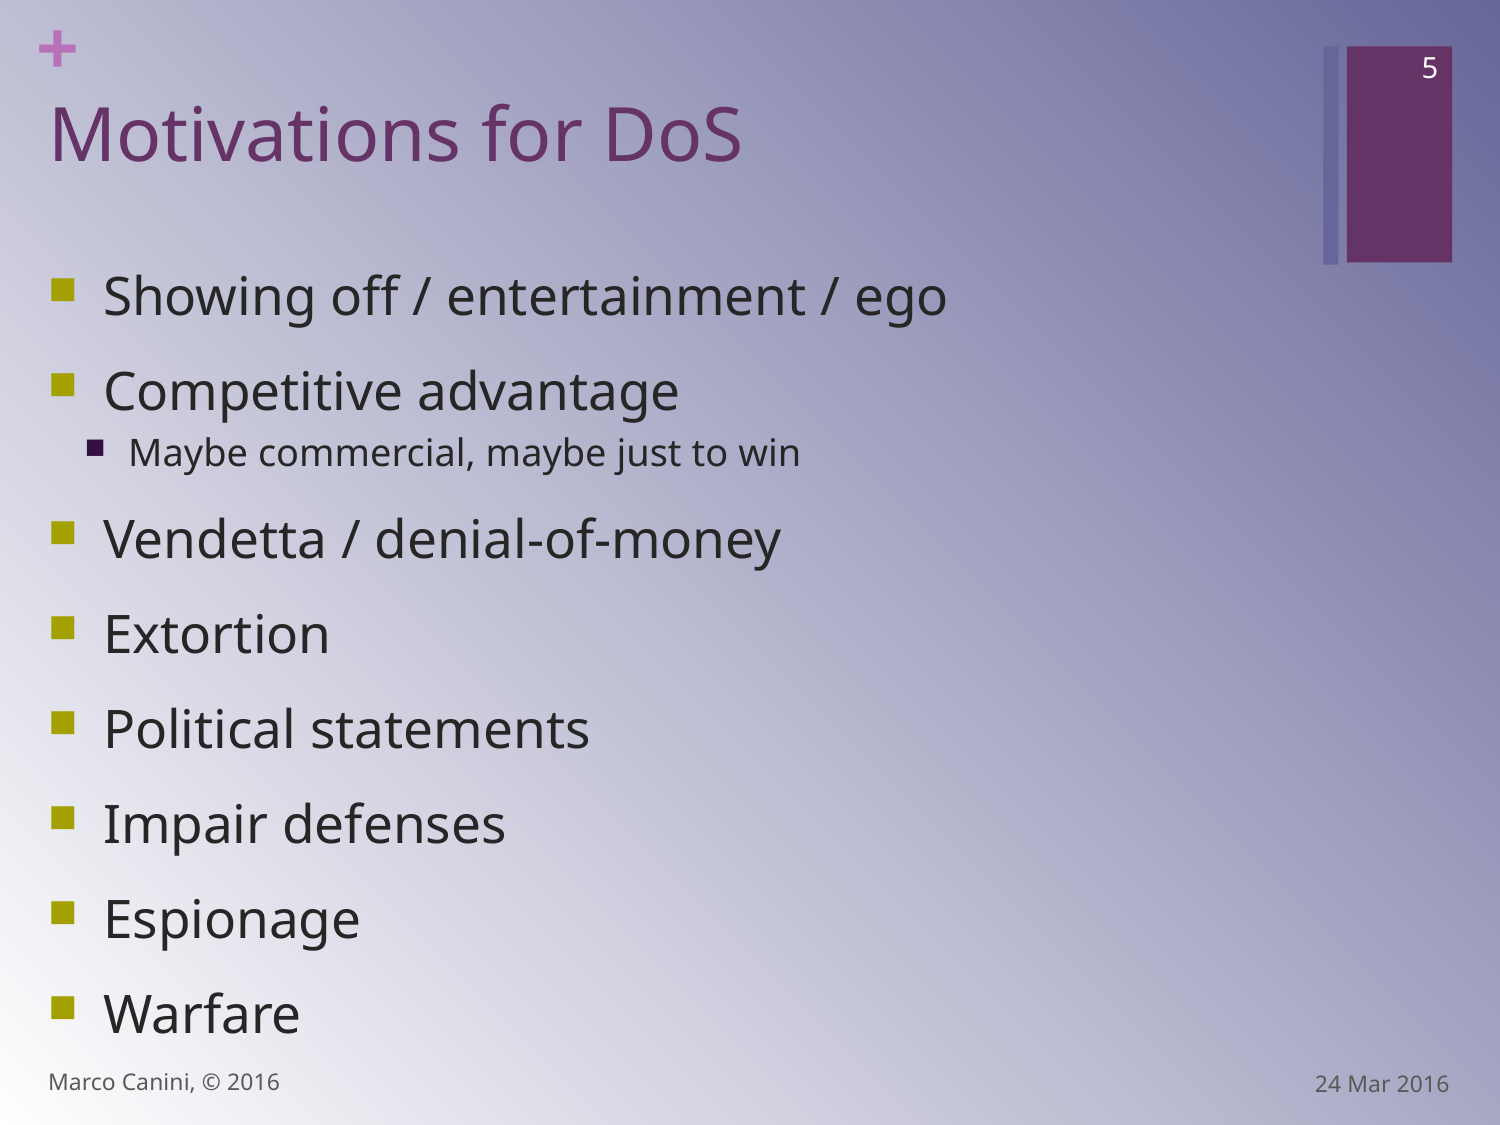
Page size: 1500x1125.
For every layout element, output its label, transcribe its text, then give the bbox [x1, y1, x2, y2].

slide_number 5 [1362, 39, 1454, 100]
footer Marco Canini, © 2016 [33, 1053, 1038, 1114]
title Motivations for DoS [33, 79, 1322, 262]
list Showing off / entertainment / ego Competitive advantage Maybe commercial, maybe just to win Vendetta / denial-of-money Extortion Political statements Impair defenses Espionage Warfare [33, 262, 1465, 1054]
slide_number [1114, 1053, 1465, 1114]
